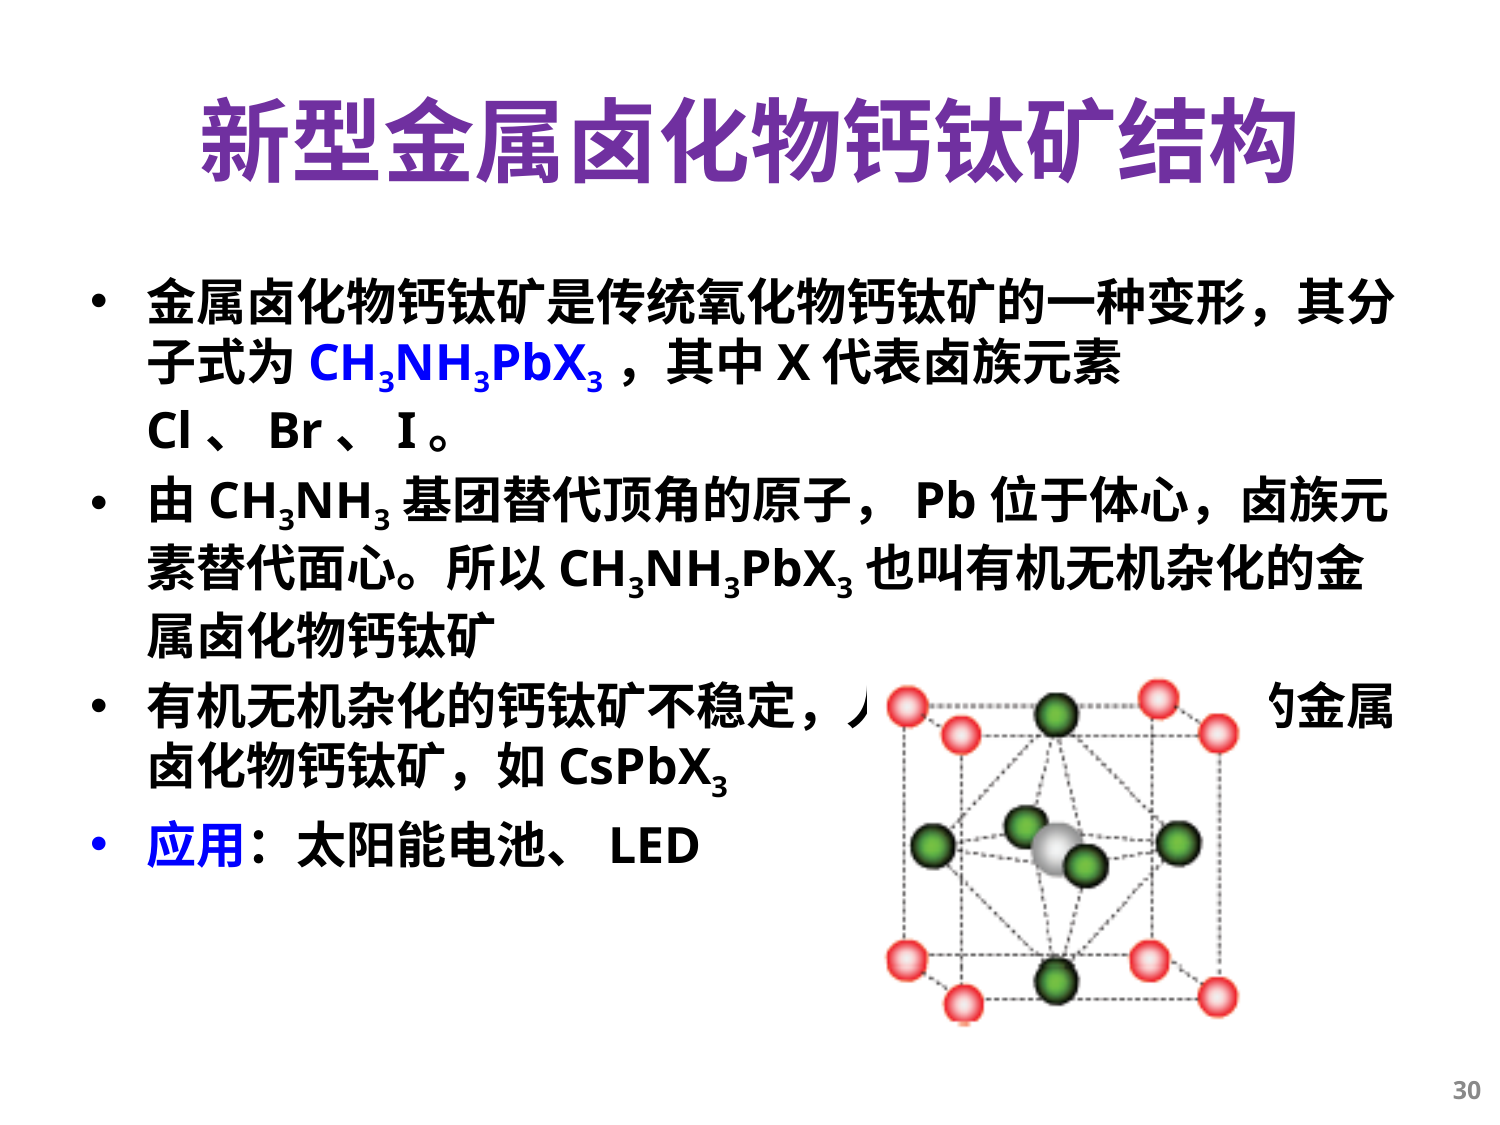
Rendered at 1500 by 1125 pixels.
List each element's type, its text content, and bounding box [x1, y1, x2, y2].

slide_number 30 [1146, 1061, 1497, 1122]
list 金属卤化物钙钛矿是传统氧化物钙钛矿的一种变形，其分子式为CH3NH3PbX3，其中X代表卤族元素Cl、Br、I。 由CH3NH3基团替代顶角的原子，Pb位于体心，卤族元素替代面心。所以CH3NH3PbX3也叫有机无机杂化的金属卤化物钙钛矿 有机无机杂化的钙钛矿不稳定，人们又发展了无机的金属卤化物钙钛矿，如CsPbX3 应用：太阳能电池、LED [75, 262, 1425, 1005]
title 新型金属卤化物钙钛矿结构 [75, 45, 1425, 233]
picture [867, 665, 1269, 1043]
